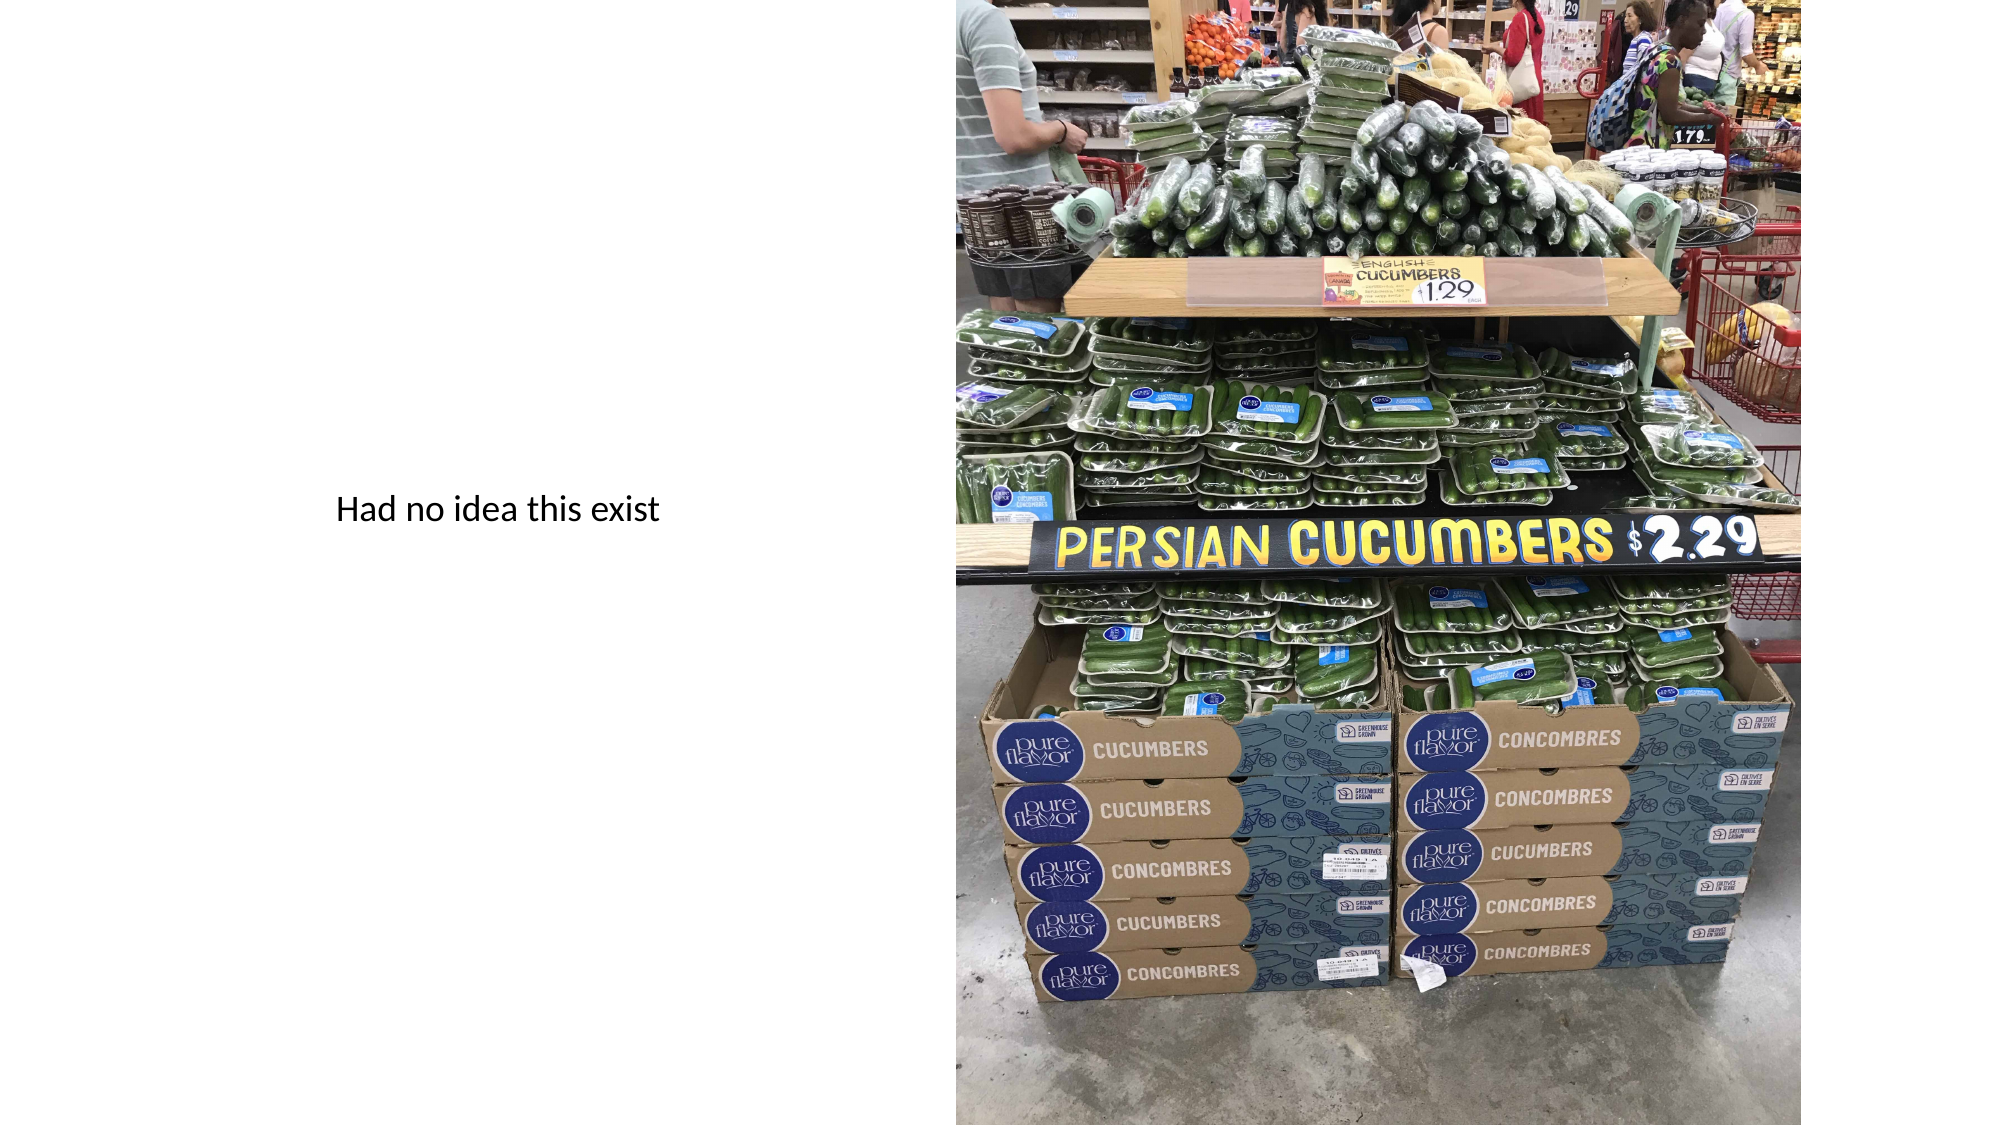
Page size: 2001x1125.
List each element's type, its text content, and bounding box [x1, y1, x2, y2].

text_box Had no idea this exist [321, 476, 676, 536]
picture [956, 0, 1801, 1125]
